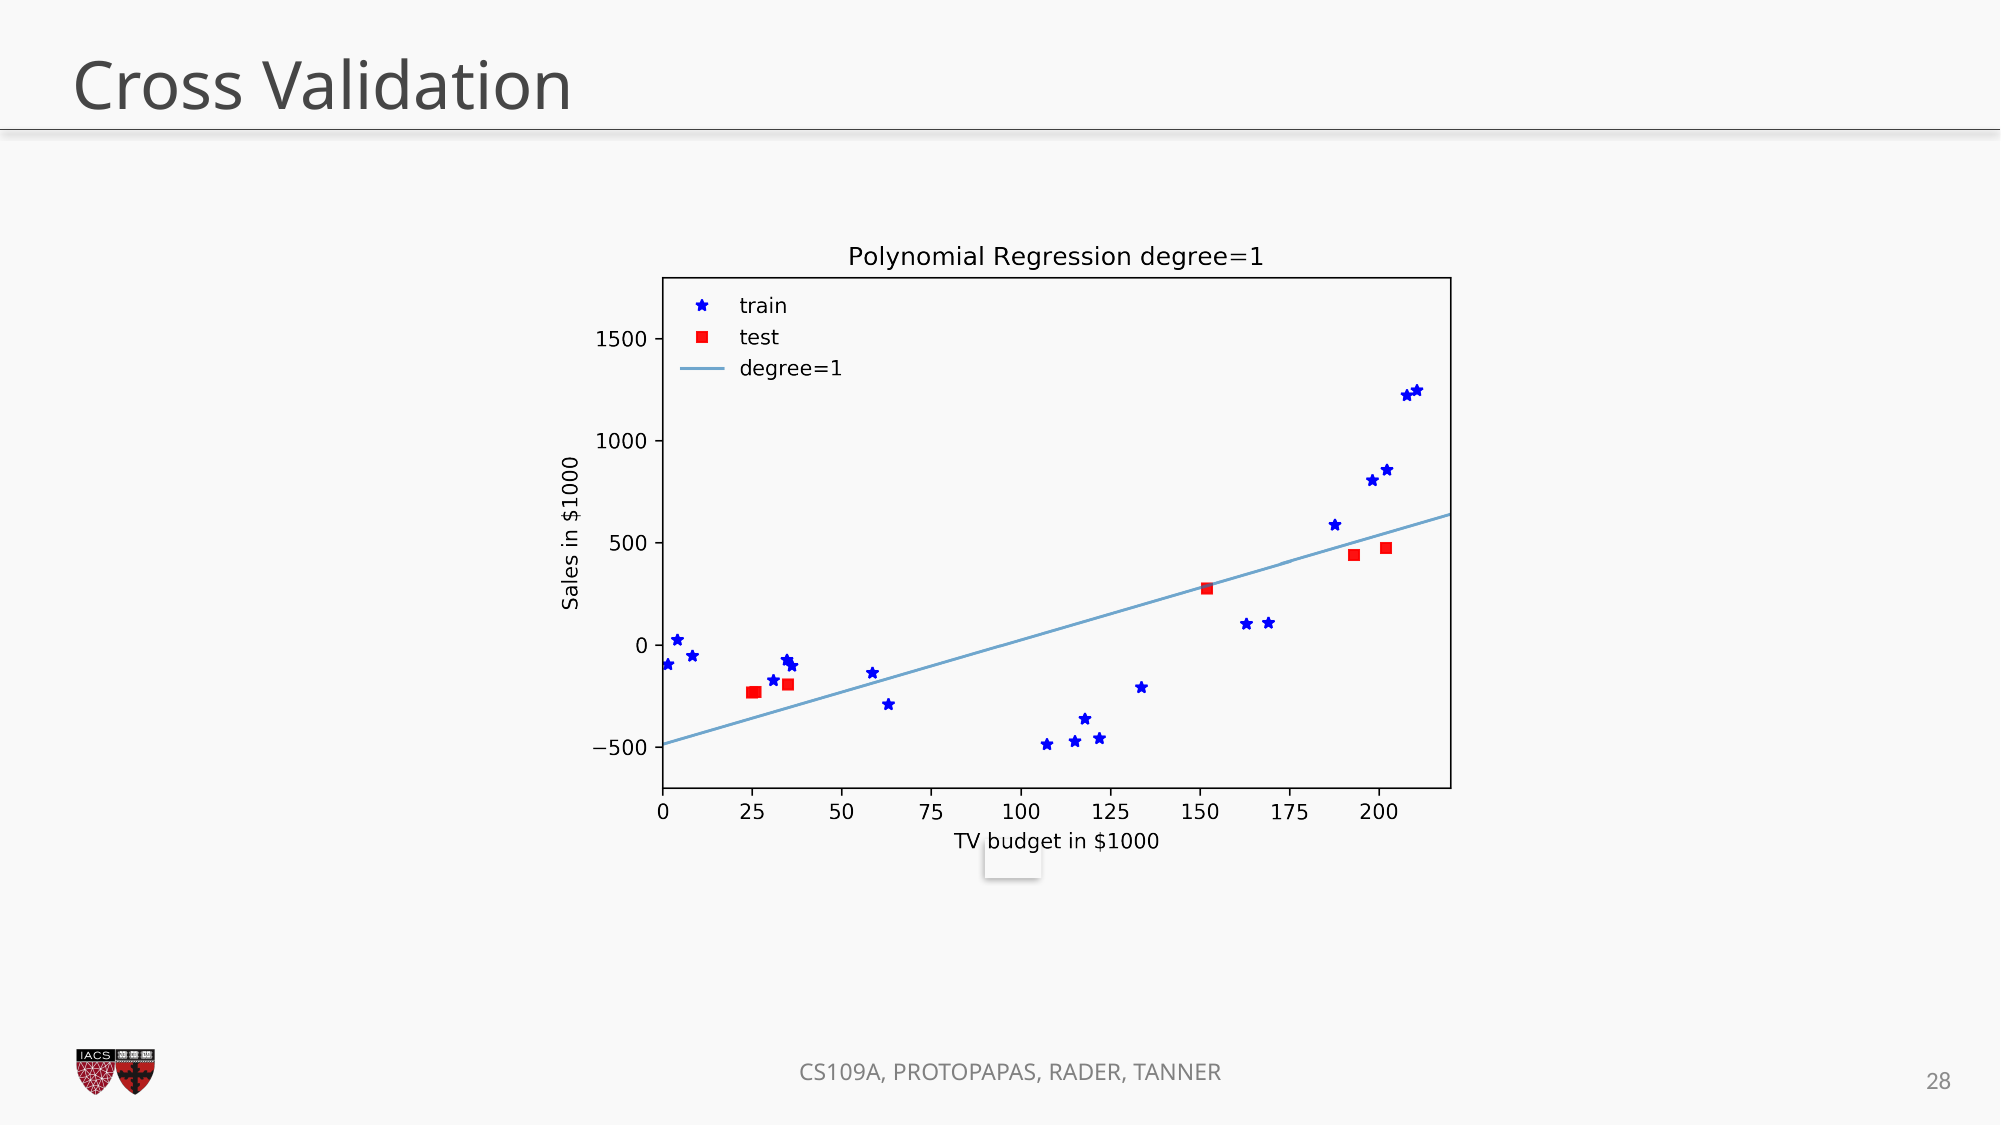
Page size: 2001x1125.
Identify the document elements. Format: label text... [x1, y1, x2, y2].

picture [437, 187, 1563, 938]
title Cross Validation [57, 35, 1943, 162]
picture [75, 1049, 155, 1095]
slide_number 28 [1500, 1050, 1967, 1110]
